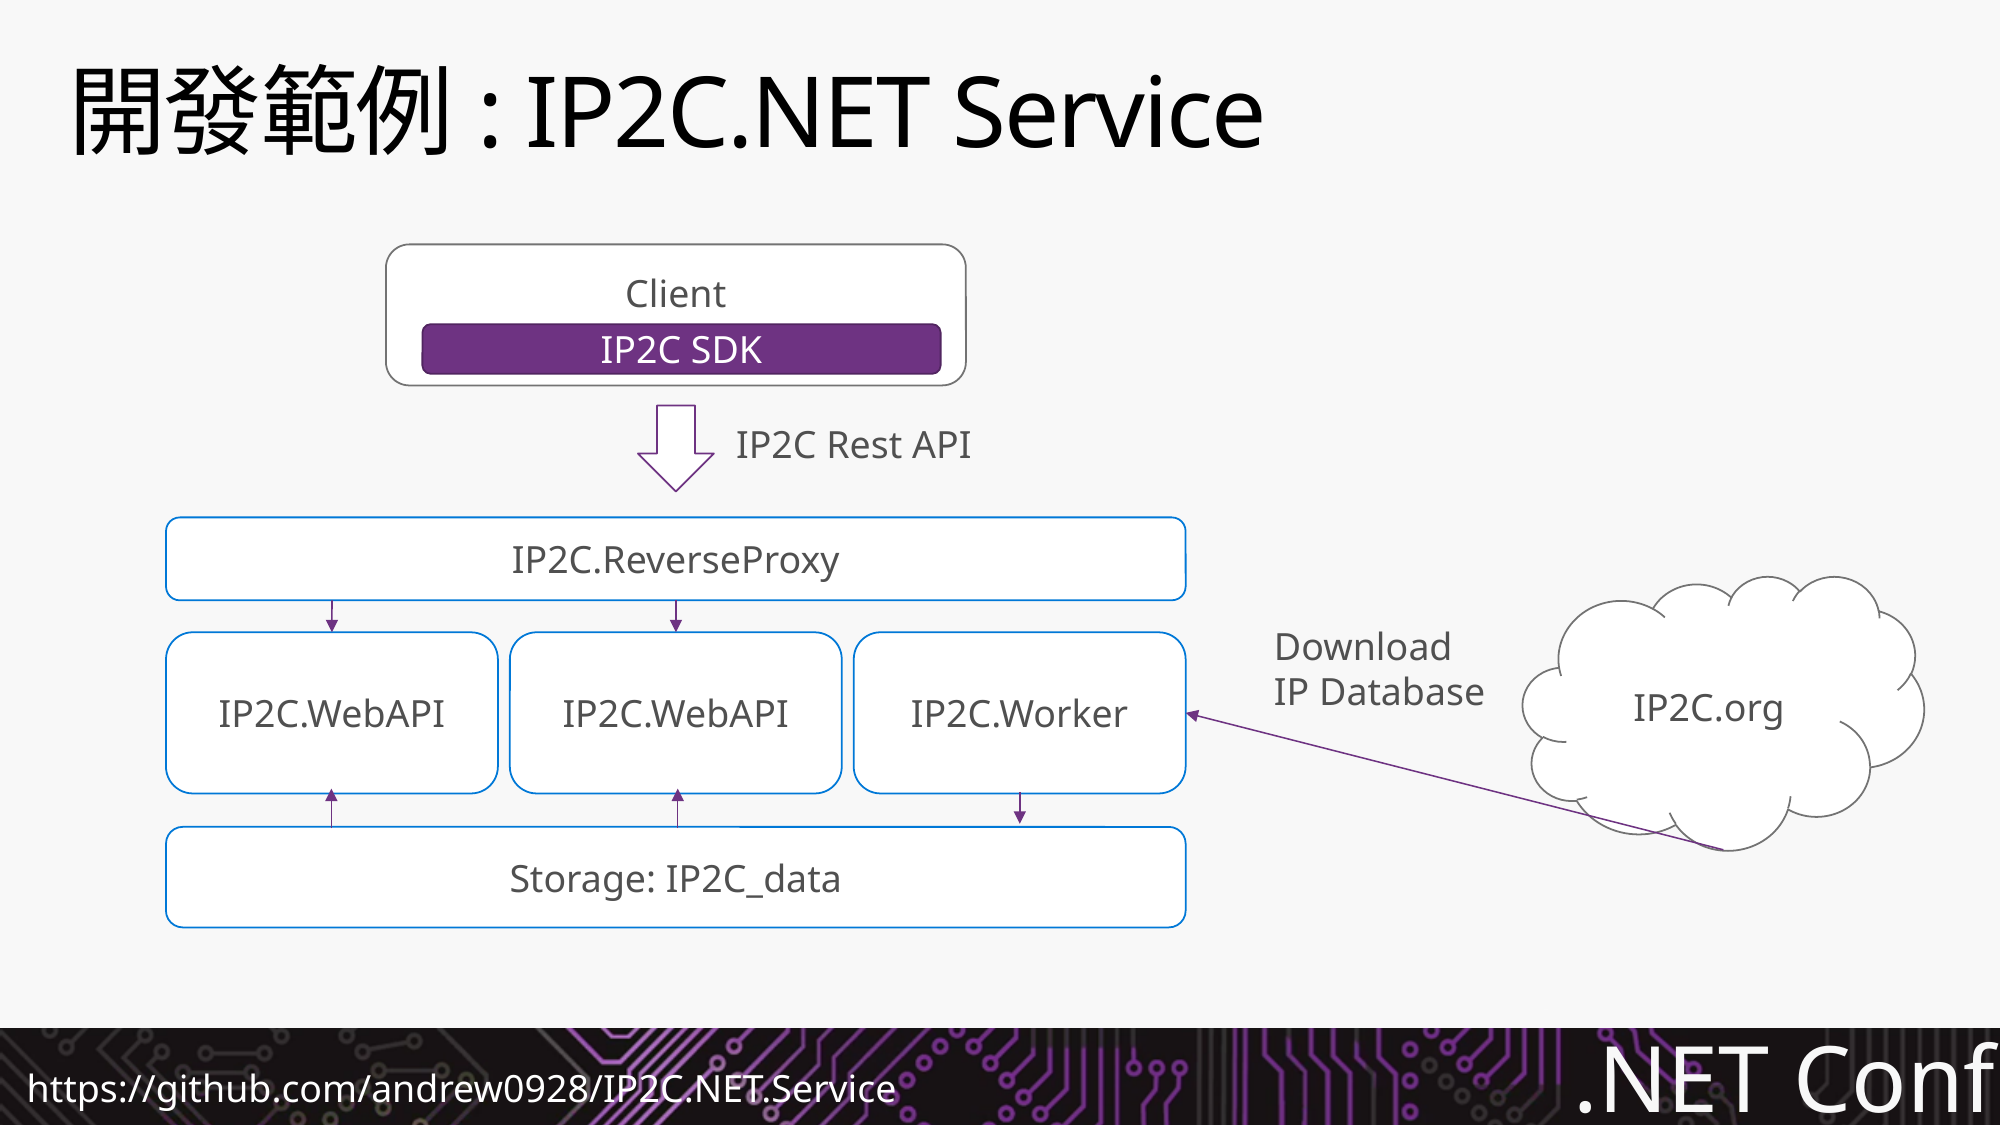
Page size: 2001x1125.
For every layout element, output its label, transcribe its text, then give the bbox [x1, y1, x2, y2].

text_box Storage: IP2C_data [165, 825, 1187, 929]
text_box IP2C.org [1521, 575, 1926, 852]
text_box Client [385, 243, 967, 387]
text_box IP2C.WebAPI [165, 631, 499, 795]
title 開發範例: IP2C.NET Service [44, 47, 1957, 196]
text_box Download IP Database [1259, 615, 1501, 712]
text_box IP2C.WebAPI [508, 631, 843, 795]
picture [0, 1028, 2000, 1125]
text_box [637, 404, 715, 493]
text_box IP2C.Worker [852, 631, 1187, 795]
text_box IP2C.ReverseProxy [165, 516, 1187, 602]
text_box https://github.com/andrew0928/IP2C.NET.Service [11, 1057, 912, 1125]
text_box IP2C SDK [421, 323, 942, 375]
text_box IP2C Rest API [721, 413, 987, 474]
text_box Download IP Database [1259, 714, 1501, 720]
